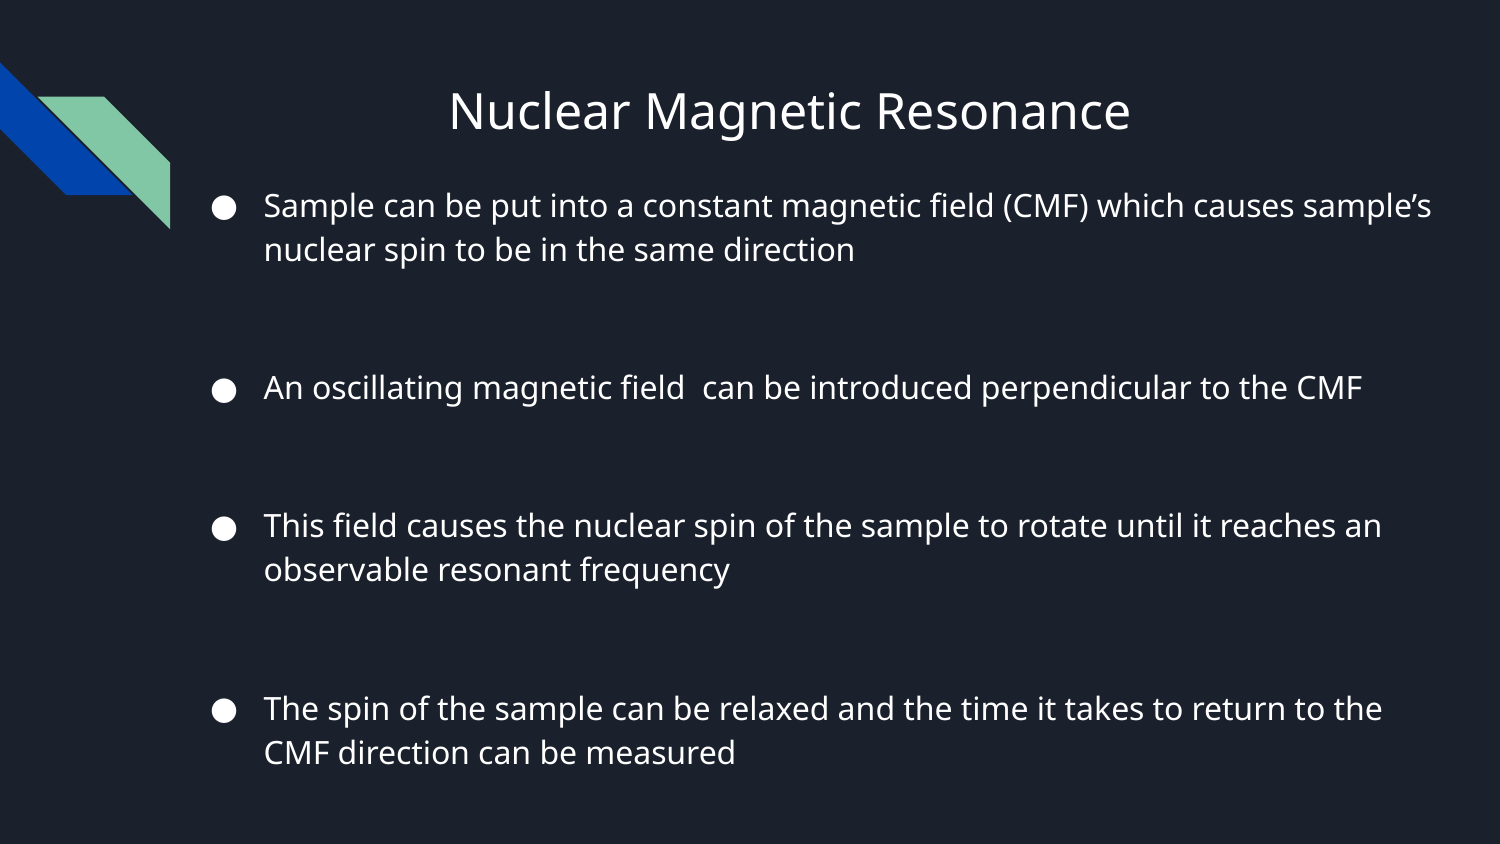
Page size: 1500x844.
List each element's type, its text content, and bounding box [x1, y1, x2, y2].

list Sample can be put into a constant magnetic field (CMF) which causes sample’s nuclear spin to be in the same direction An oscillating magnetic field can be introduced perpendicular to the CMF This field causes the nuclear spin of the sample to rotate until it reaches an observable resonant frequency The spin of the sample can be relaxed and the time it takes to return to the CMF direction can be measured [173, 164, 1461, 838]
title Nuclear Magnetic Resonance [212, 64, 1368, 164]
